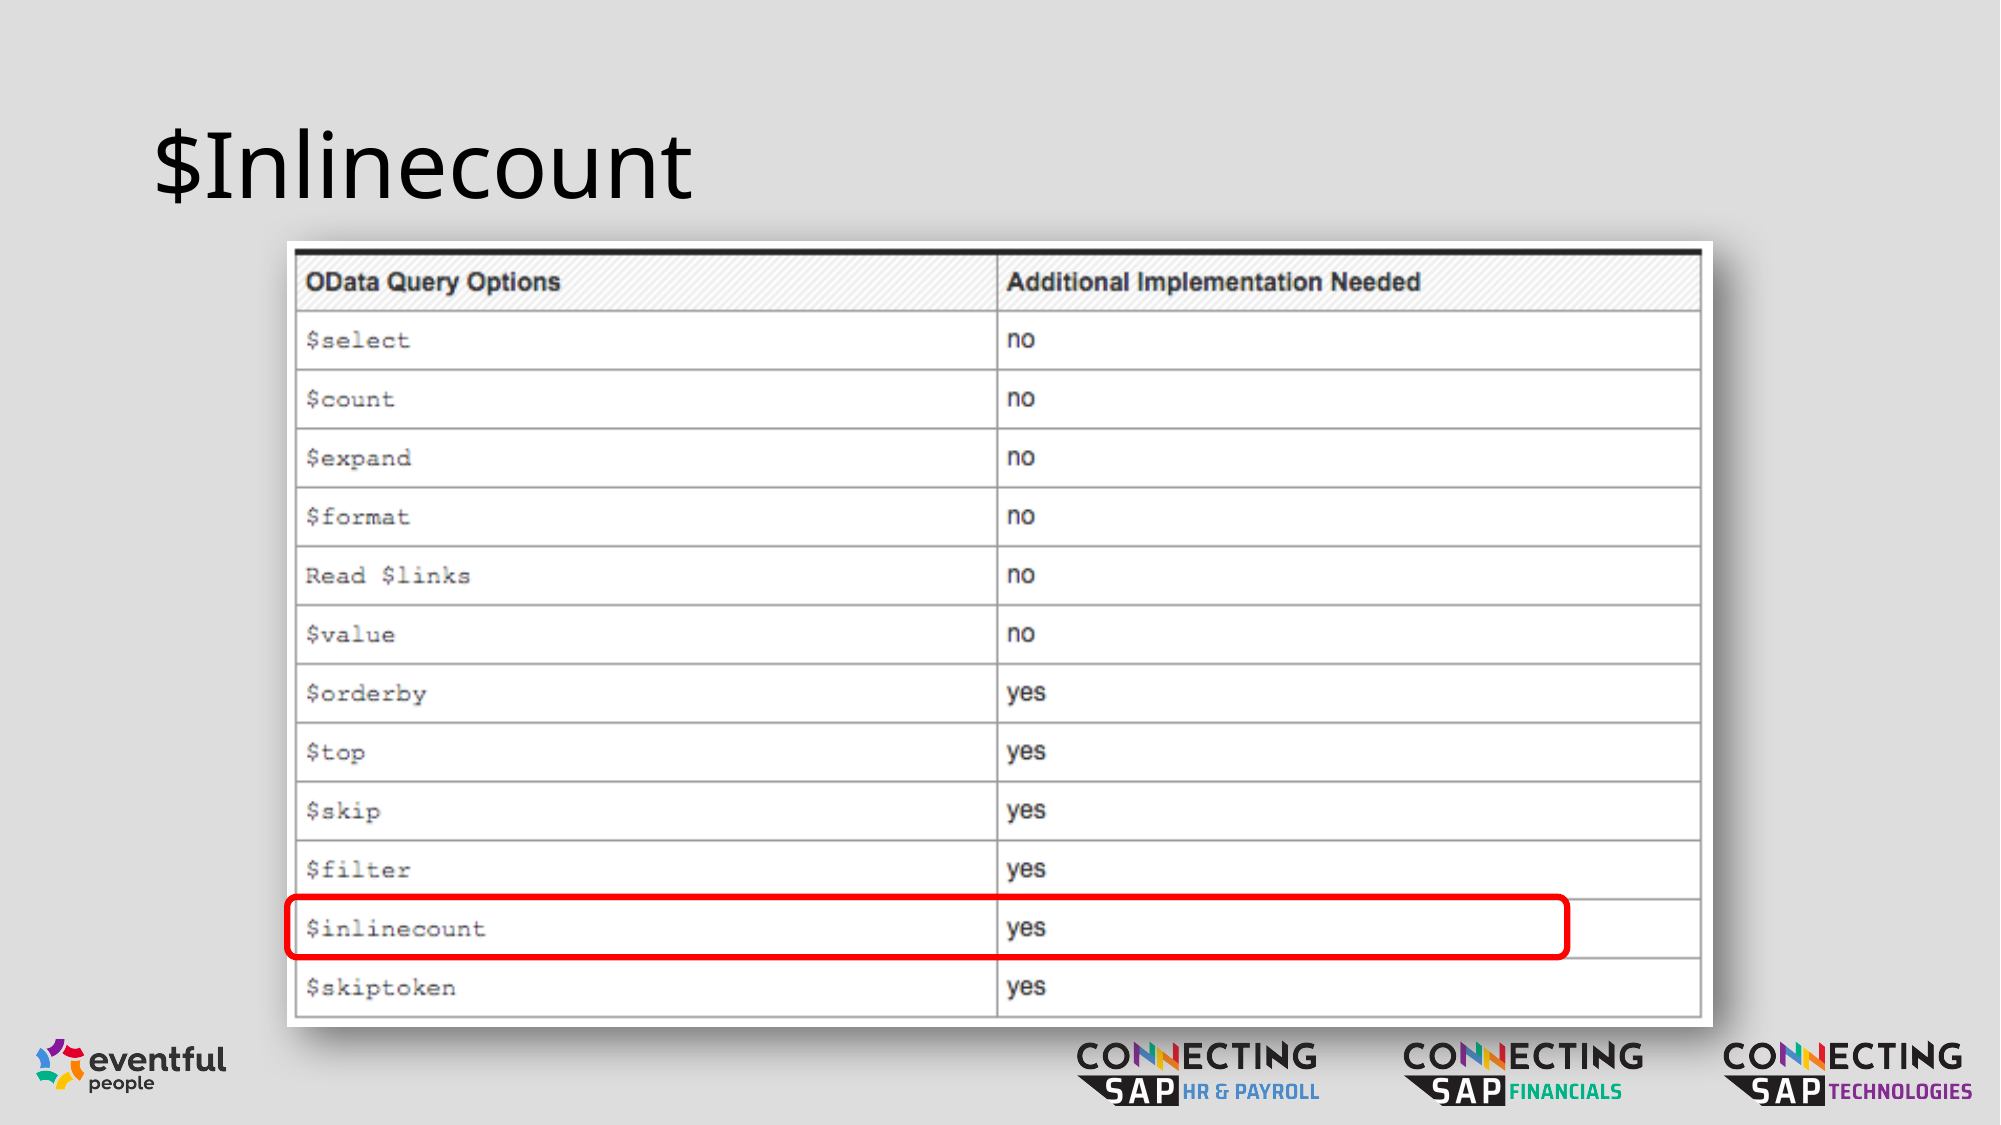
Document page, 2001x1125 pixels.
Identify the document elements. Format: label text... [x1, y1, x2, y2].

title $Inlinecount [137, 59, 1863, 278]
picture [1695, 1020, 2000, 1125]
picture [1045, 1041, 1351, 1125]
picture [1370, 1041, 1676, 1125]
picture [17, 1020, 245, 1112]
picture [287, 241, 1713, 1027]
